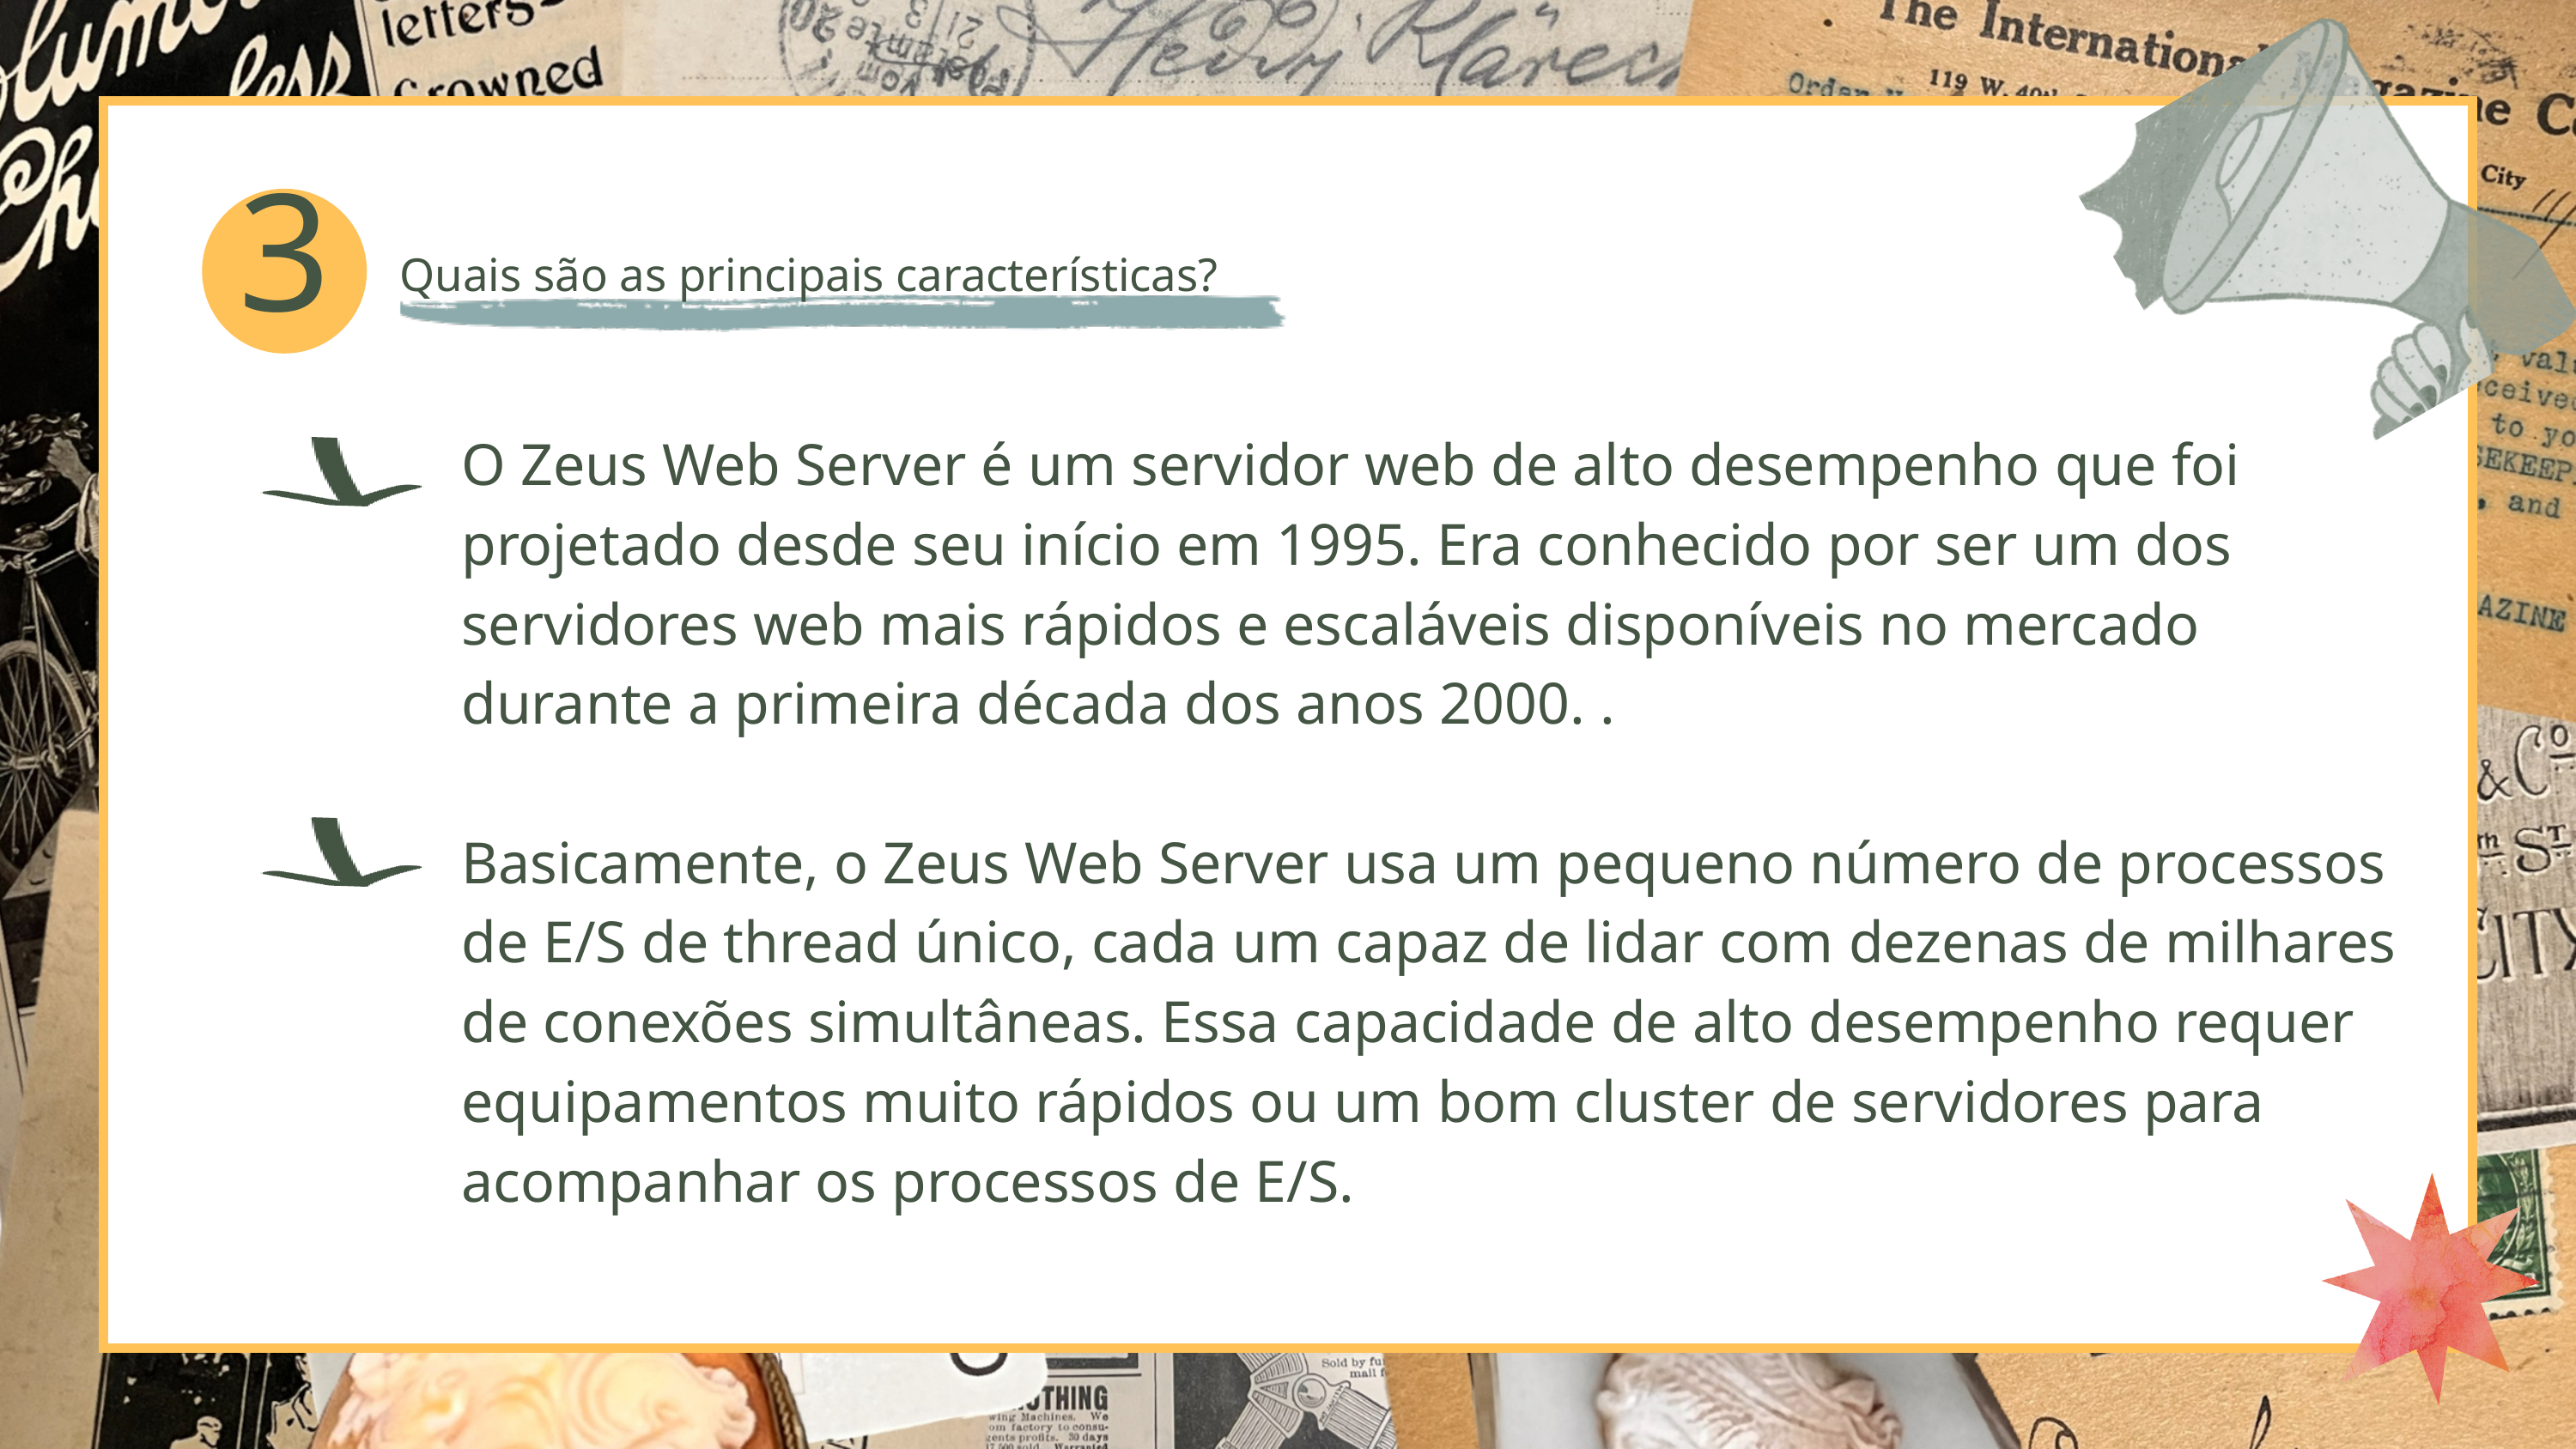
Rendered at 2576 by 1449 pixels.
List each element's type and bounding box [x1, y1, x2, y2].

text_box [2476, 137, 2576, 383]
text_box [2321, 1173, 2541, 1405]
text_box [185, 173, 383, 369]
text_box [0, 0, 2576, 1449]
text_box [2179, 0, 2454, 98]
text_box [103, 100, 2473, 1349]
